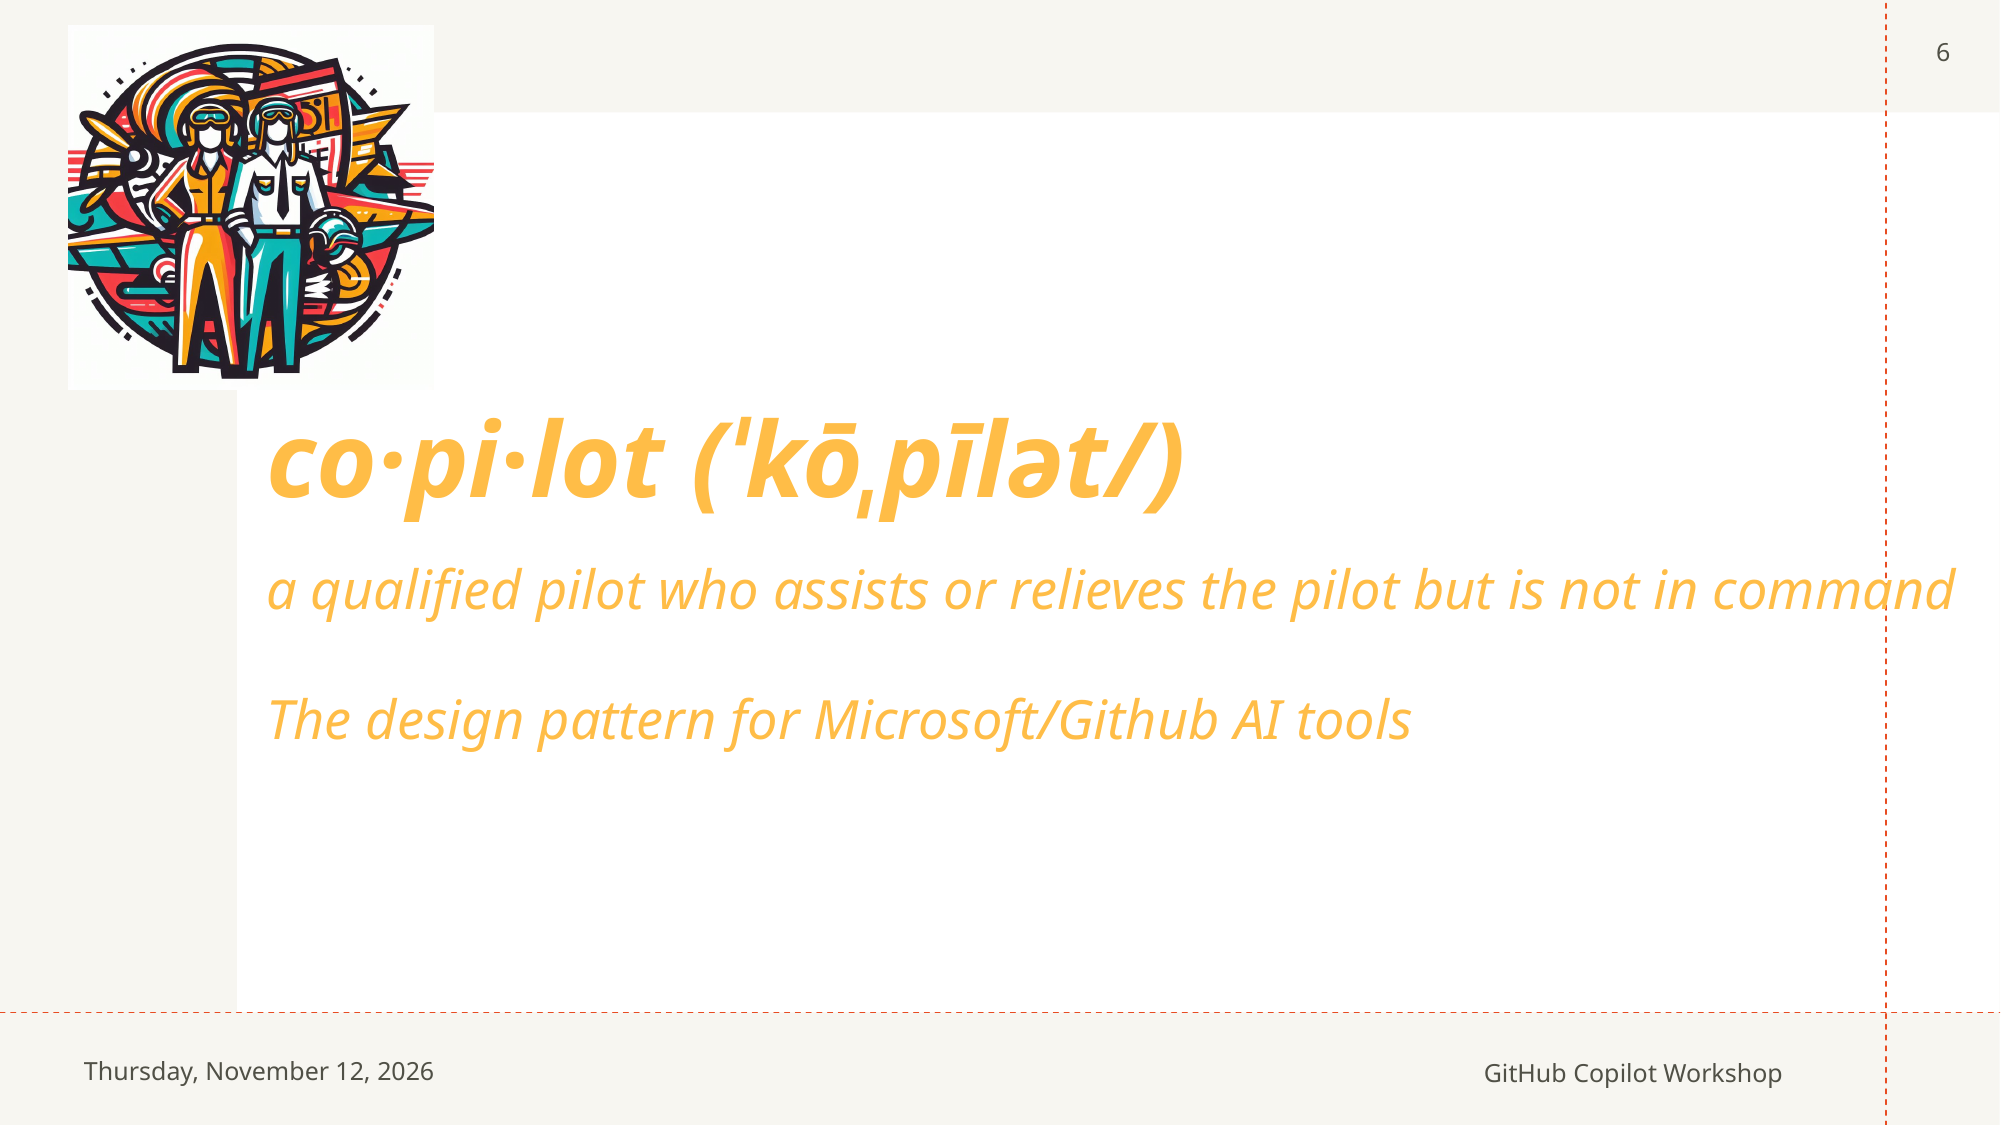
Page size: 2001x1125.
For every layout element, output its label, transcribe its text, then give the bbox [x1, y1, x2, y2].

text_box co·pi·lot (ˈkōˌpīlət/) a qualified pilot who assists or relieves the pilot but is not in command The design pattern for Microsoft/Github AI tools [251, 562, 2000, 759]
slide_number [68, 1020, 519, 1125]
picture [68, 25, 434, 390]
slide_number 6 [1886, 0, 2000, 110]
footer GitHub Copilot Workshop [618, 1020, 1799, 1125]
